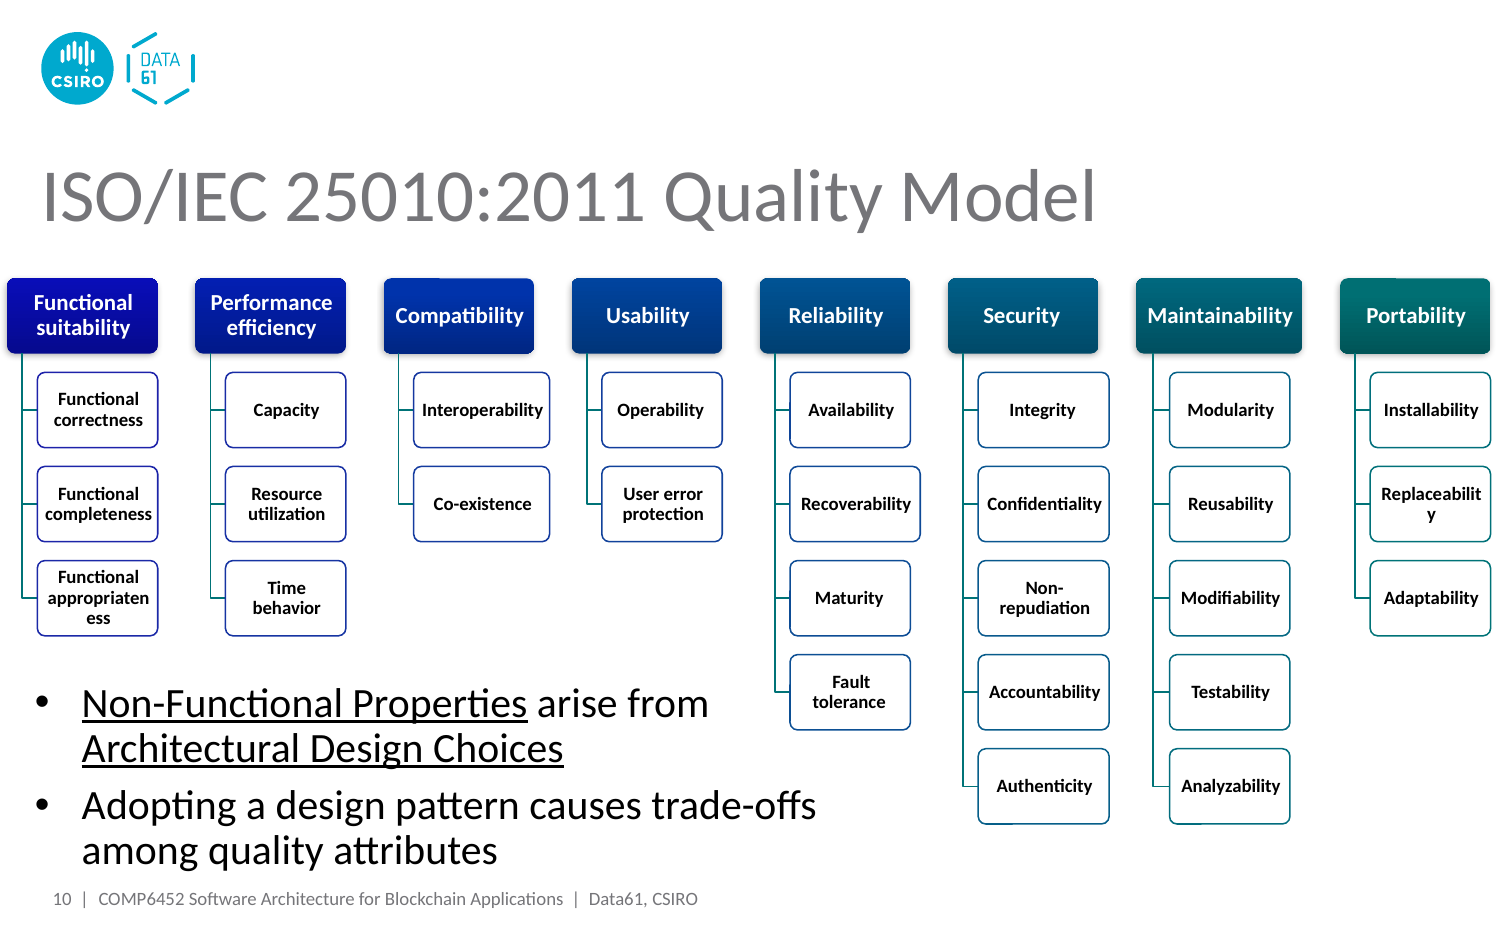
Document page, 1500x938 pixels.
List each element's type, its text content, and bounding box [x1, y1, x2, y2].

slide_number 10 | [41, 889, 89, 907]
title ISO/IEC 25010:2011 Quality Model [41, 146, 1459, 264]
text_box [6, 266, 1492, 836]
footer COMP6452 Software Architecture for Blockchain Applications | Data61, CSIRO [98, 889, 1097, 907]
list Non-Functional Properties arise from Architectural Design Choices Adopting a design pattern causes trade-offs among quality attributes [34, 844, 933, 914]
